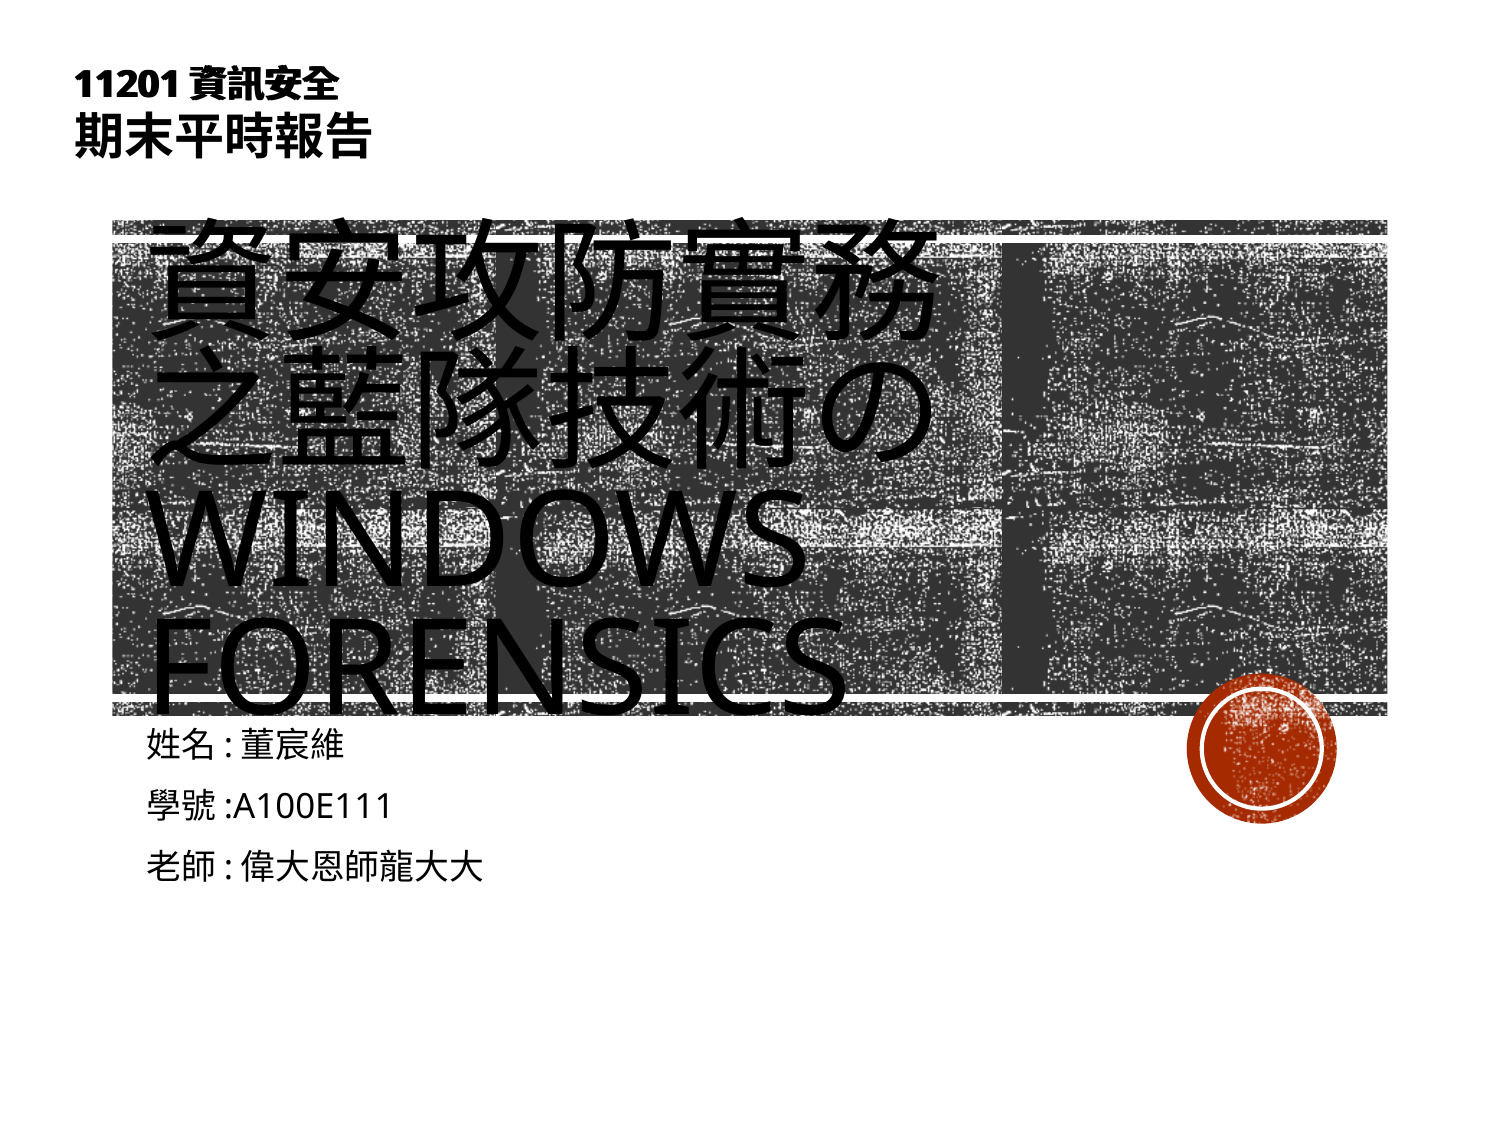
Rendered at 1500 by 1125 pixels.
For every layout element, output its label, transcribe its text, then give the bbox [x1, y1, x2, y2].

subtitle 姓名:董宸維 學號:A100E111 老師:偉大恩師龍大大 [131, 720, 1103, 896]
title 資安攻防實務 之藍隊技術の Windows Forensics [129, 234, 1375, 733]
text_box 11201資訊安全 期末平時報告 [60, 52, 390, 172]
